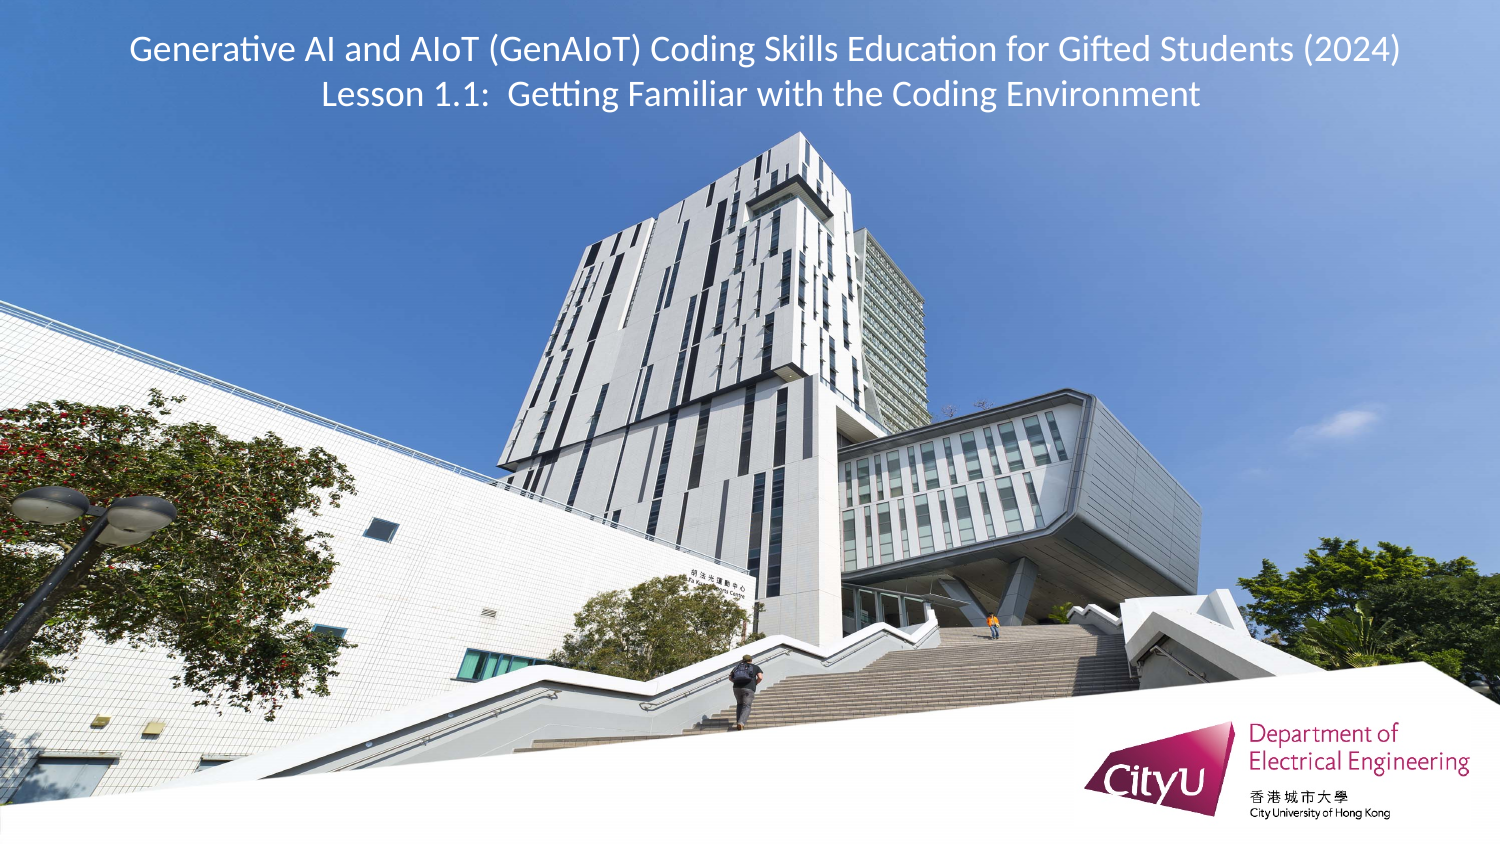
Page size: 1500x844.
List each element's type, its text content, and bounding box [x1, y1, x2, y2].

text_box Generative AI and AIoT (GenAIoT) Coding Skills Education for Gifted Students (2024) Lesson 1.1: Getting Familiar with the Coding Environment [106, 16, 1425, 122]
picture [0, 0, 1500, 844]
